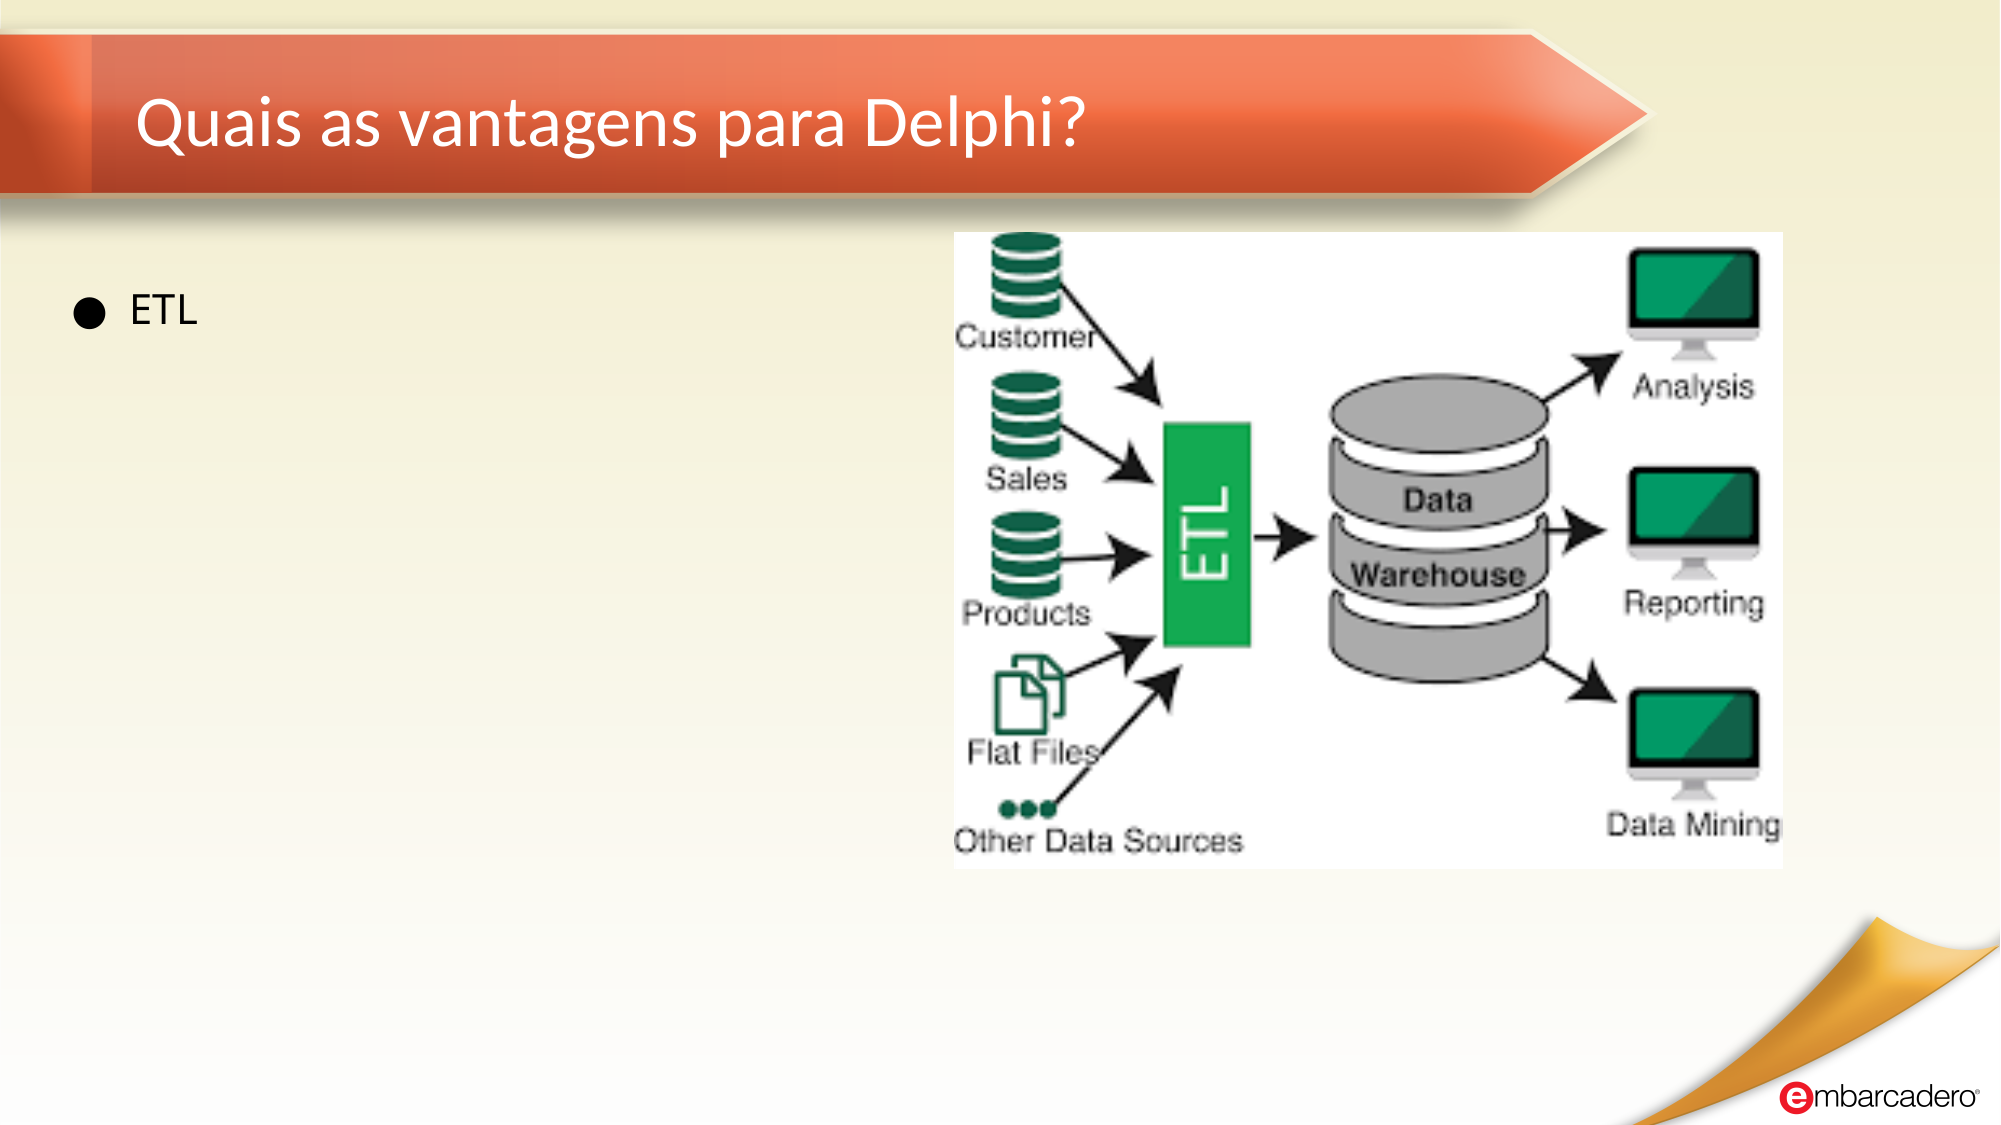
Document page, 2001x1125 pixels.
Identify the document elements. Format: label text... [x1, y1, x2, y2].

picture [0, 0, 2000, 1125]
title Quais as vantagens para Delphi? [120, 14, 1526, 233]
list ETL [39, 281, 1967, 995]
